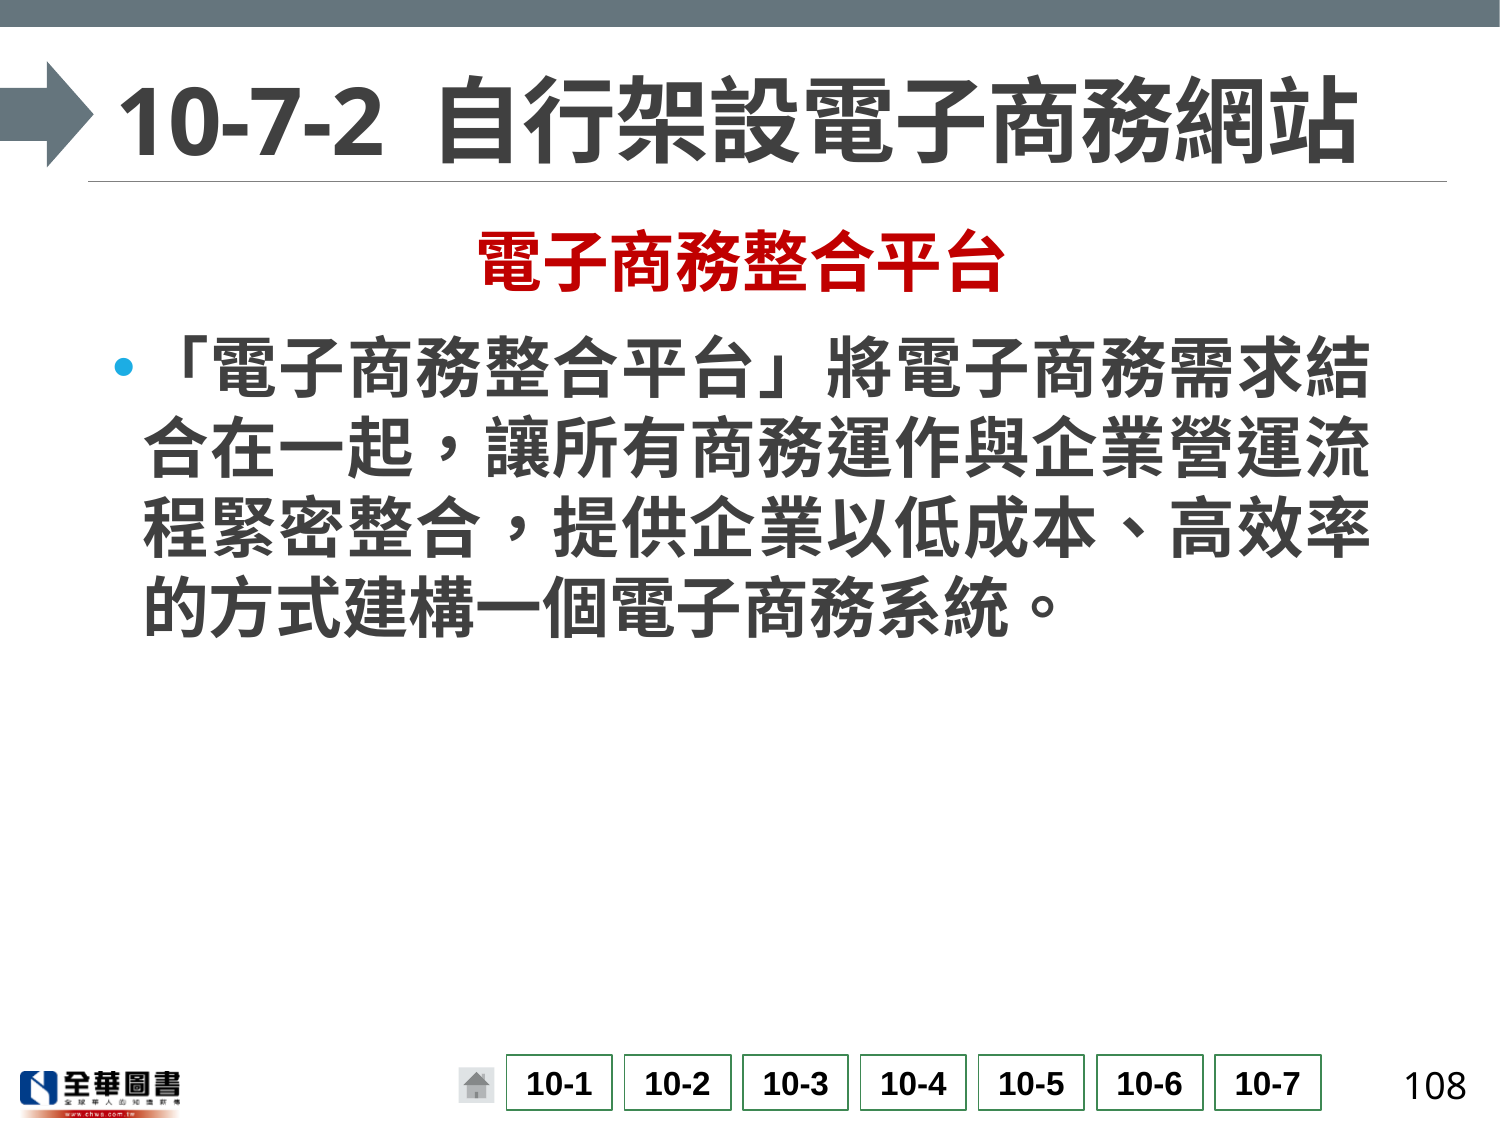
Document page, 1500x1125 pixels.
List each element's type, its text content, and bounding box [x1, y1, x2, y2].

picture [20, 1071, 180, 1118]
list 電子商務整合平台 「電子商務整合平台」將電子商務需求結合在一起，讓所有商務運作與企業營運流程緊密整合，提供企業以低成本、高效率的方式建構一個電子商務系統。 [112, 212, 1373, 1024]
slide_number 108 [1320, 1057, 1483, 1118]
title 10-7-2 自行架設電子商務網站 [100, 47, 1447, 182]
